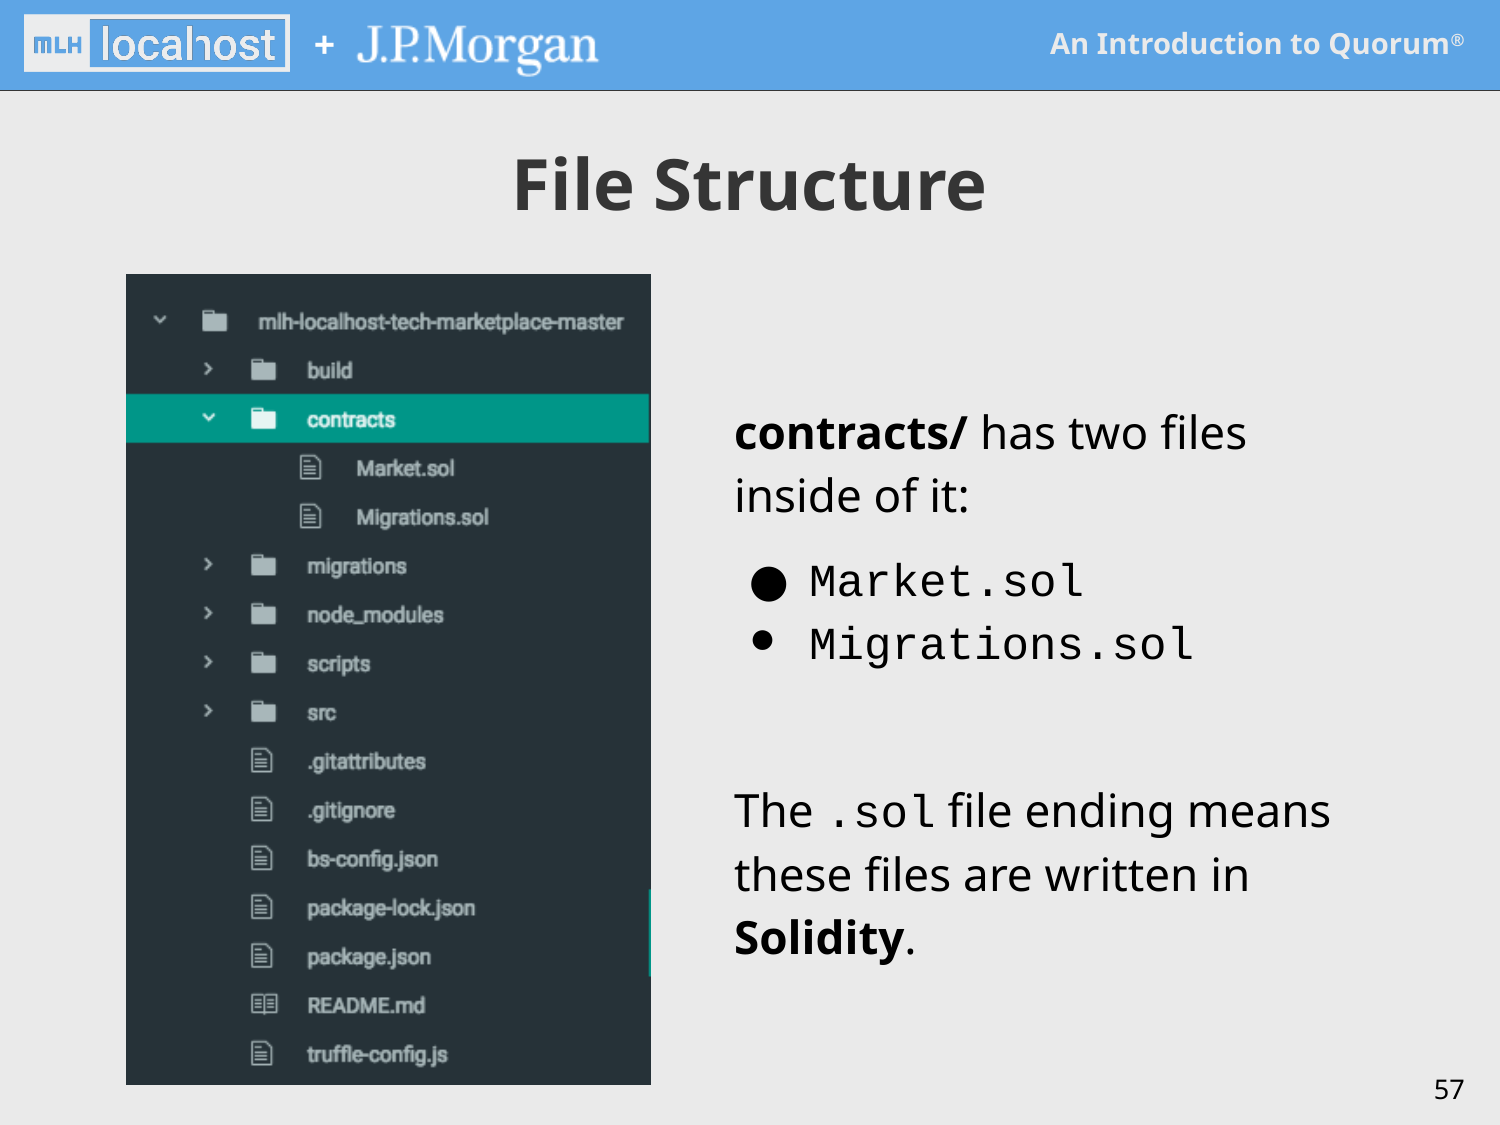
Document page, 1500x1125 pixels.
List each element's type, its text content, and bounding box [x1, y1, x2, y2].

picture [333, 7, 625, 79]
text_box contracts/ has two files inside of it: Market.sol Migrations.sol The .sol file ending means these files are written in Solidity. [719, 282, 1374, 1077]
picture [126, 274, 651, 1085]
slide_number ‹#› [1389, 1057, 1480, 1125]
picture [24, 14, 290, 72]
text_box File Structure [40, 128, 1460, 236]
